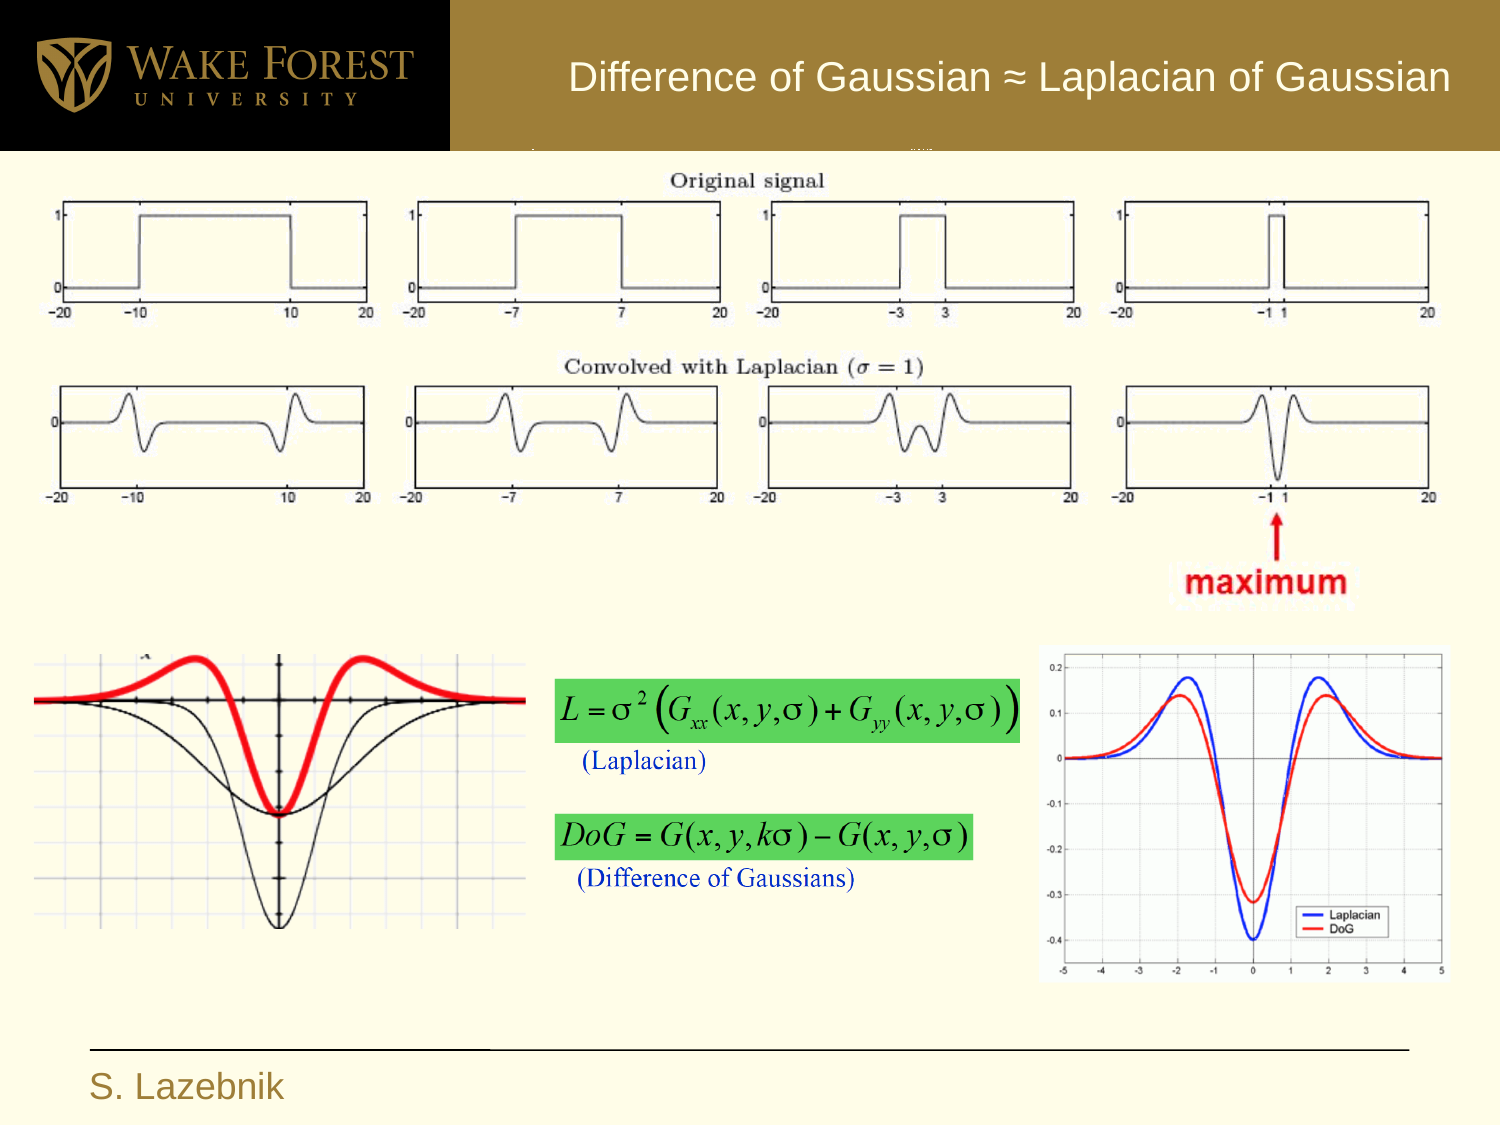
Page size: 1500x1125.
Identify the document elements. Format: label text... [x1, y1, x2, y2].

picture [33, 149, 1459, 992]
picture [37, 37, 226, 113]
text_box S. Lazebnik [74, 1054, 300, 1115]
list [33, 654, 527, 929]
title Difference of Gaussian ≈ Laplacian of Gaussian [226, 0, 1468, 151]
